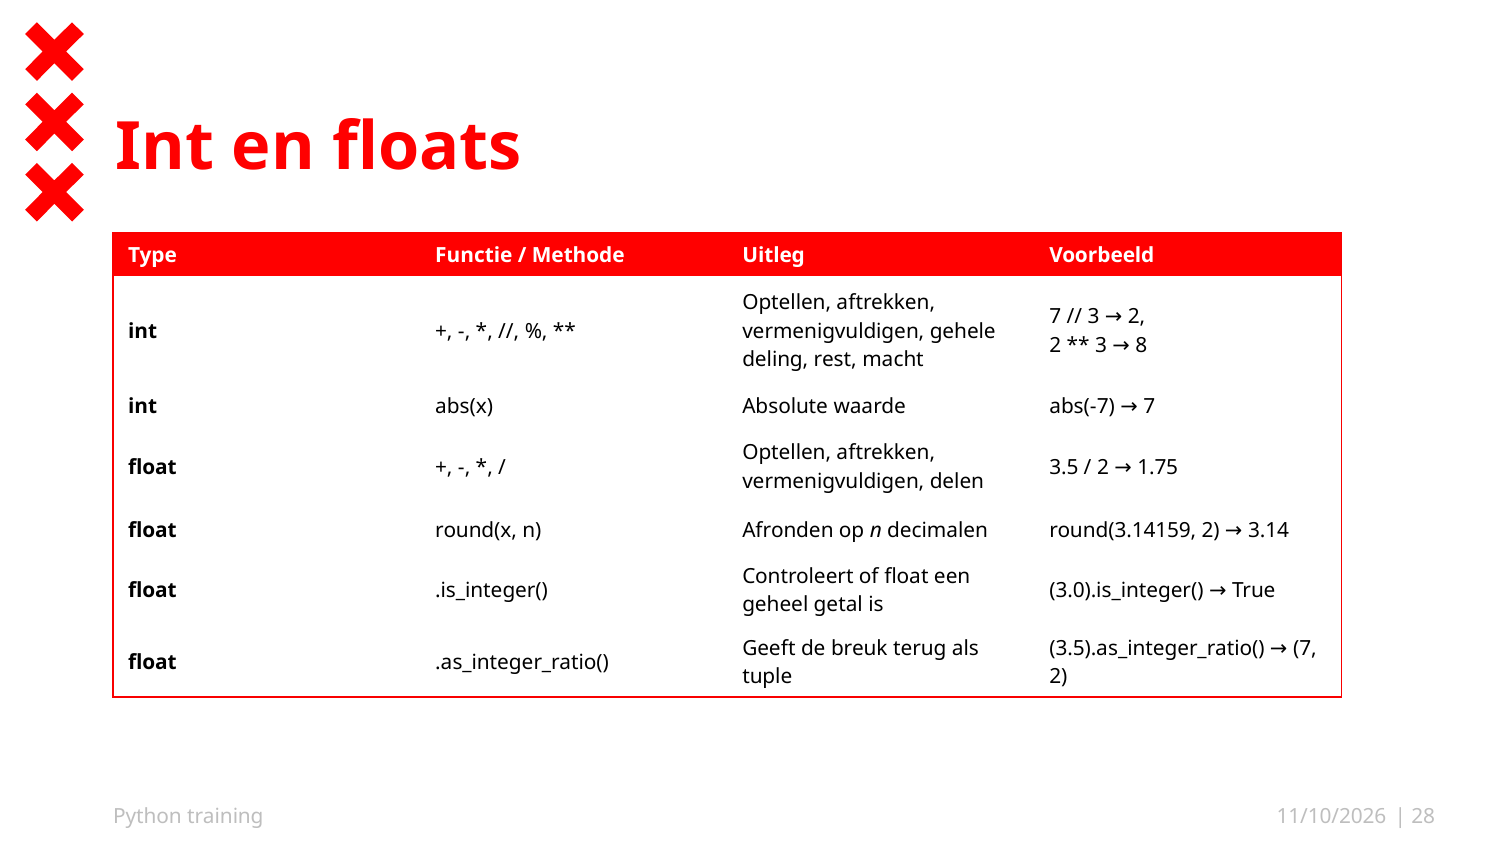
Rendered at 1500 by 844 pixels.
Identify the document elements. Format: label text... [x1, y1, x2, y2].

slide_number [1262, 802, 1387, 833]
table_cell (3.0).is_integer() → True [1034, 554, 1341, 625]
table_cell float [114, 554, 420, 625]
table_cell Geeft de breuk terug als tuple [727, 625, 1034, 696]
table_cell float [114, 625, 420, 696]
table_cell float [114, 505, 420, 554]
table_cell Afronden op n decimalen [727, 505, 1034, 554]
table_cell .as_integer_ratio() [420, 625, 727, 696]
table_cell Absolute waarde [727, 384, 1034, 427]
table_cell round(x, n) [420, 505, 727, 554]
table_header Voorbeeld [1034, 234, 1341, 276]
table_cell int [114, 276, 420, 384]
table_header Uitleg [727, 234, 1034, 276]
table_cell 3.5 / 2 → 1.75 [1034, 427, 1341, 505]
table_cell Optellen, aftrekken, vermenigvuldigen, gehele deling, rest, macht [727, 276, 1034, 384]
table_cell +, -, *, / [420, 427, 727, 505]
footer Python training [113, 802, 1129, 833]
table_cell Controleert of float een geheel getal is [727, 554, 1034, 625]
table_cell float [114, 427, 420, 505]
table_cell 7 // 3 → 2, 2 ** 3 → 8 [1034, 276, 1341, 384]
table_cell +, -, *, //, %, ** [420, 276, 727, 384]
table_cell .is_integer() [420, 554, 727, 625]
title Int en floats [115, 102, 1445, 263]
table_cell round(3.14159, 2) → 3.14 [1034, 505, 1341, 554]
table_cell (3.5).as_integer_ratio() → (7, 2) [1034, 625, 1341, 696]
table_header Type [114, 234, 420, 276]
table_cell Optellen, aftrekken, vermenigvuldigen, delen [727, 427, 1034, 505]
table_cell int [114, 384, 420, 427]
table_header Functie / Methode [420, 234, 727, 276]
slide_number | 28 [1394, 802, 1442, 833]
table_cell abs(x) [420, 384, 727, 427]
table_cell abs(-7) → 7 [1034, 384, 1341, 427]
